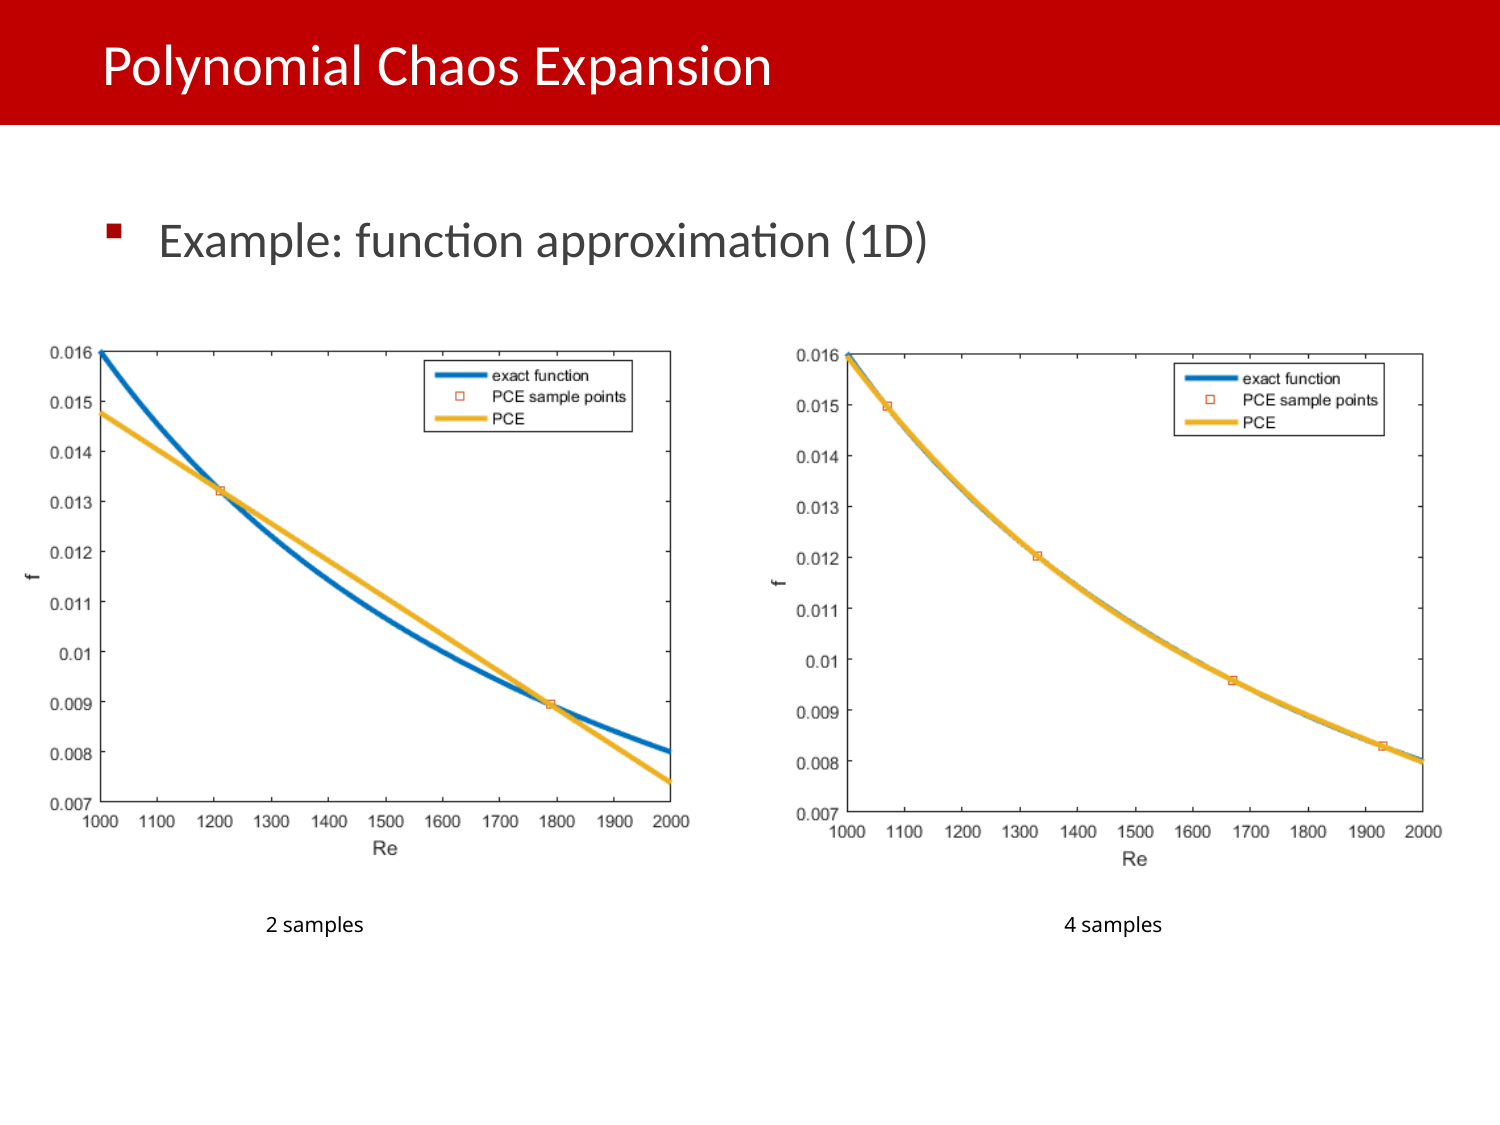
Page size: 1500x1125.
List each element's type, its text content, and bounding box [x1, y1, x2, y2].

title Polynomial Chaos Expansion [87, 0, 1413, 126]
text_box 4 samples [1064, 901, 1180, 937]
list Example: function approximation (1D) [87, 199, 1451, 327]
text_box 2 samples [265, 902, 379, 938]
picture [3, 324, 741, 863]
picture [749, 326, 1494, 874]
